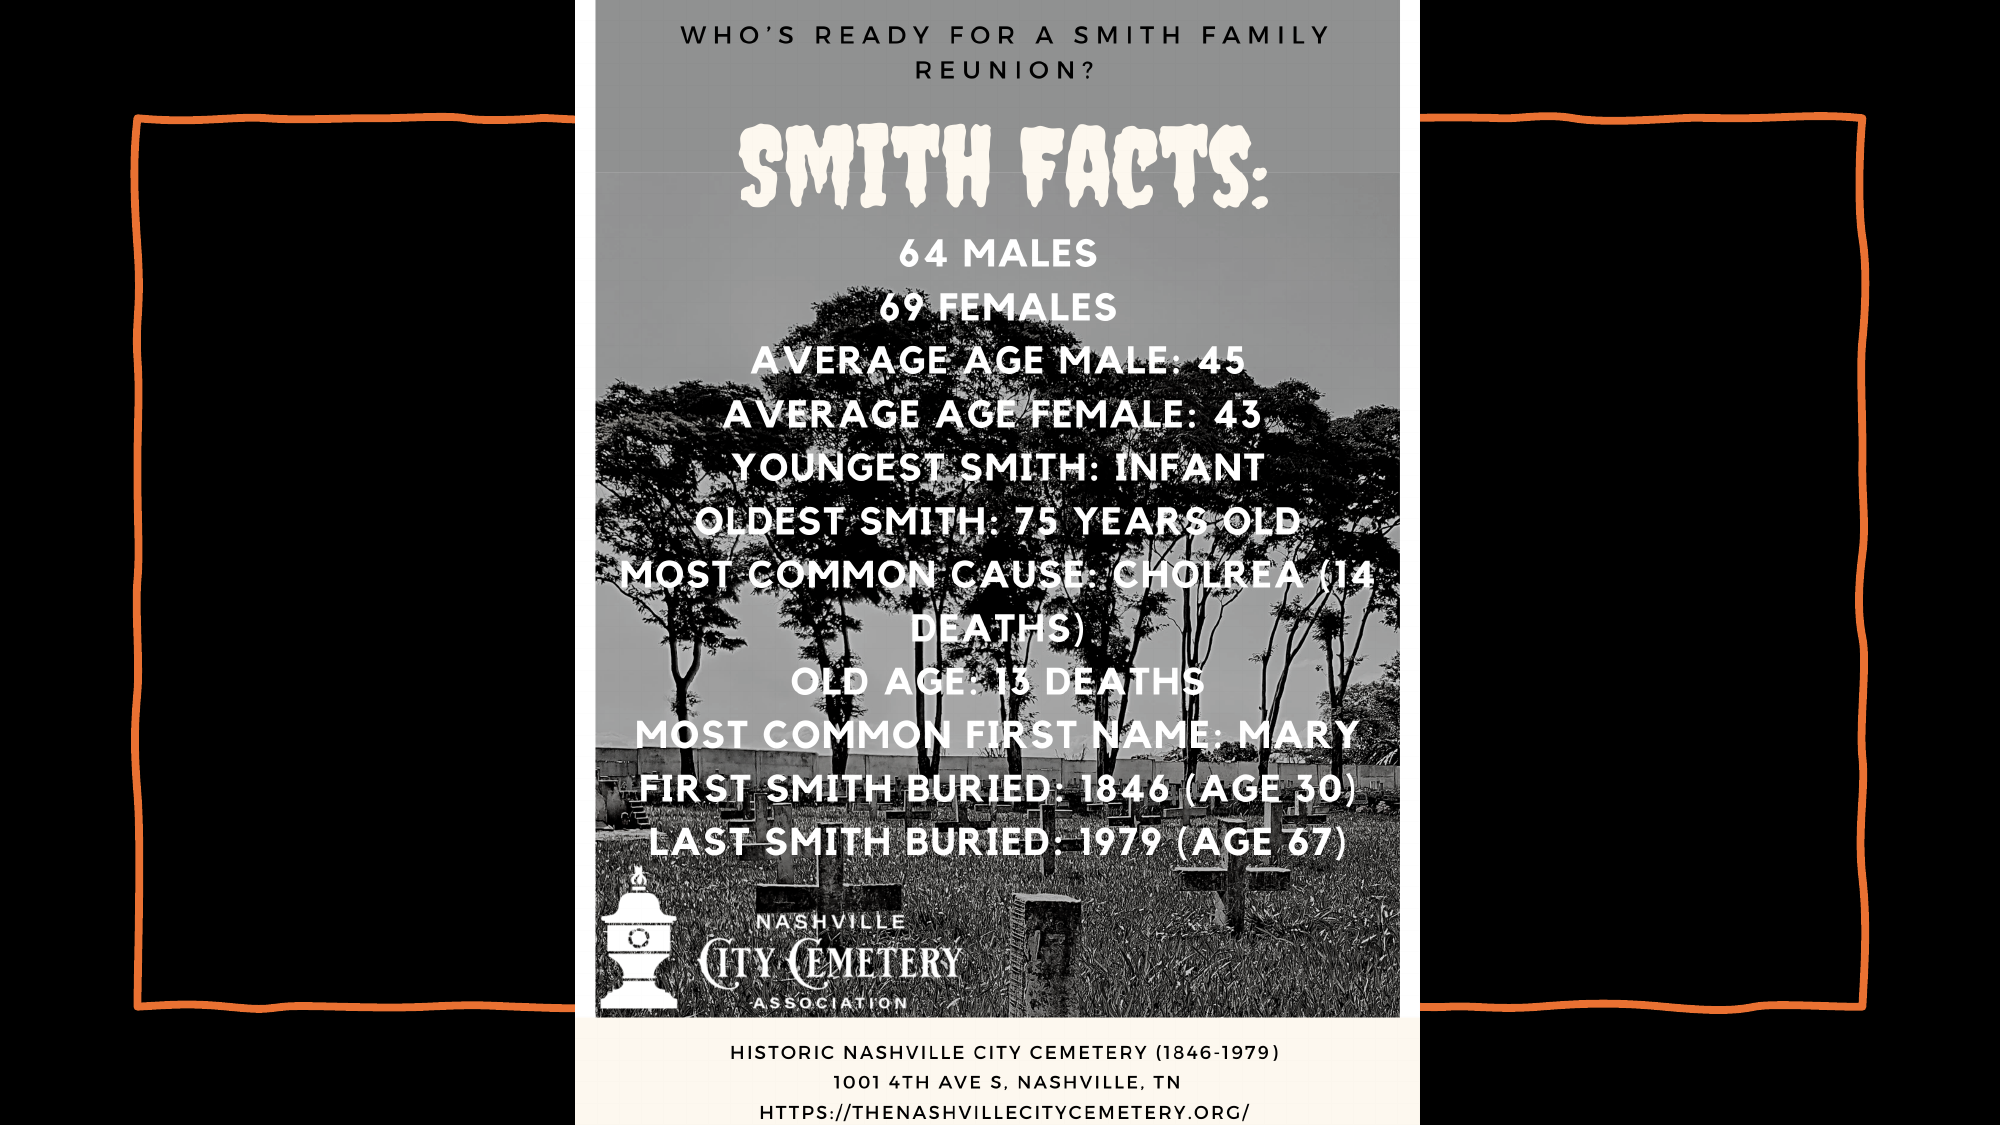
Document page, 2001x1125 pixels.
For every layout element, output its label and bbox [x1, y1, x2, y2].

text_box [0, 0, 575, 1125]
text_box [132, 115, 575, 1011]
text_box [1420, 0, 2000, 1125]
list [575, 0, 1420, 1125]
text_box [1420, 114, 1867, 1012]
